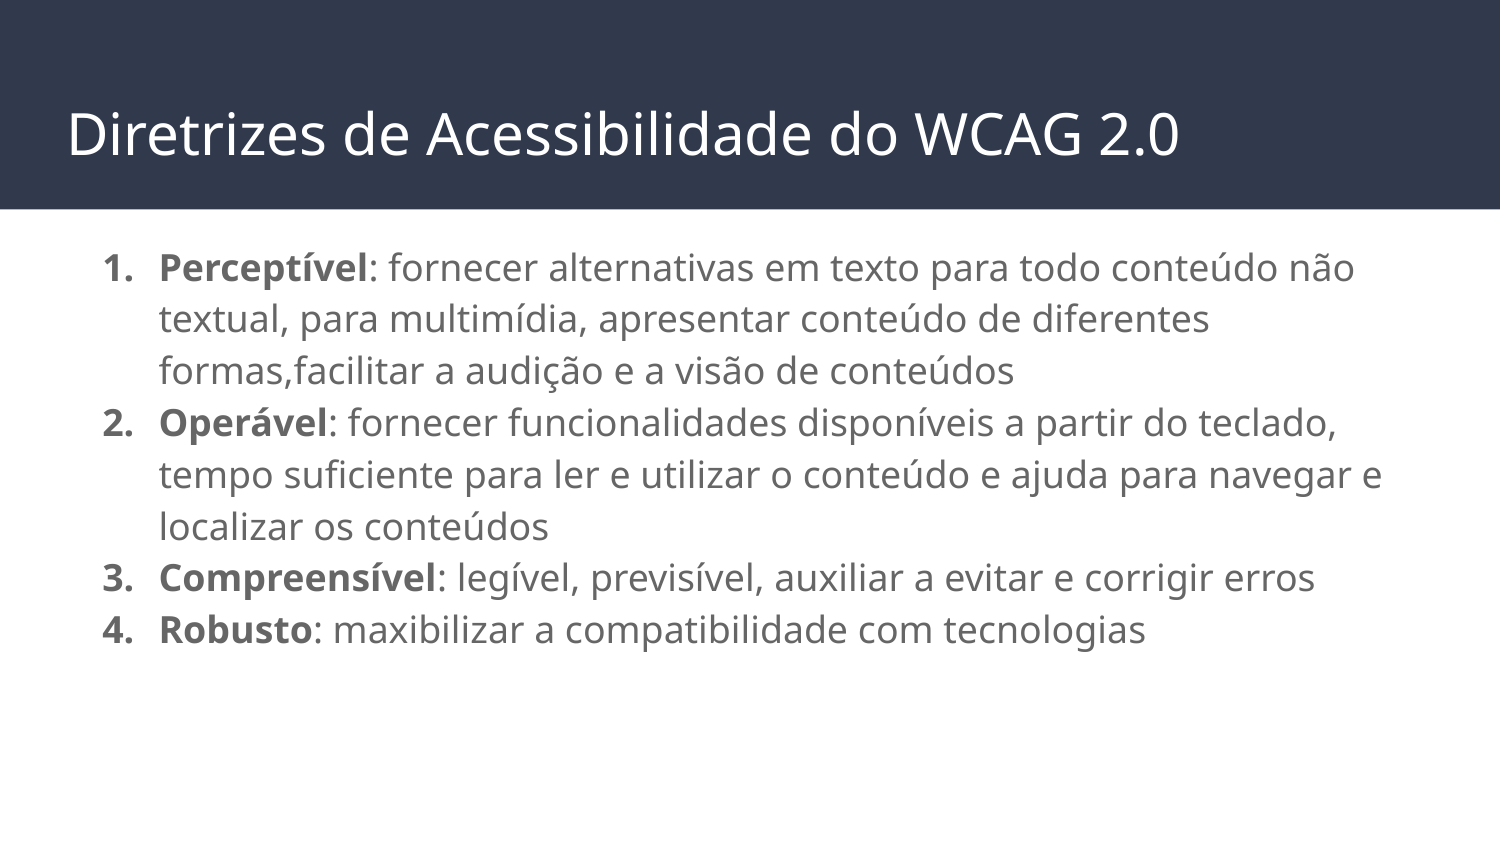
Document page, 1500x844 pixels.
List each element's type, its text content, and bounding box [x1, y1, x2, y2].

list Perceptível: fornecer alternativas em texto para todo conteúdo não textual, para multimídia, apresentar conteúdo de diferentes formas,facilitar a audição e a visão de conteúdos Operável: fornecer funcionalidades disponíveis a partir do teclado, tempo suficiente para ler e utilizar o conteúdo e ajuda para navegar e localizar os conteúdos Compreensível: legível, previsível, auxiliar a evitar e corrigir erros Robusto: maxibilizar a compatibilidade com tecnologias [68, 222, 1467, 828]
title Diretrizes de Acessibilidade do WCAG 2.0 [51, 82, 1449, 185]
